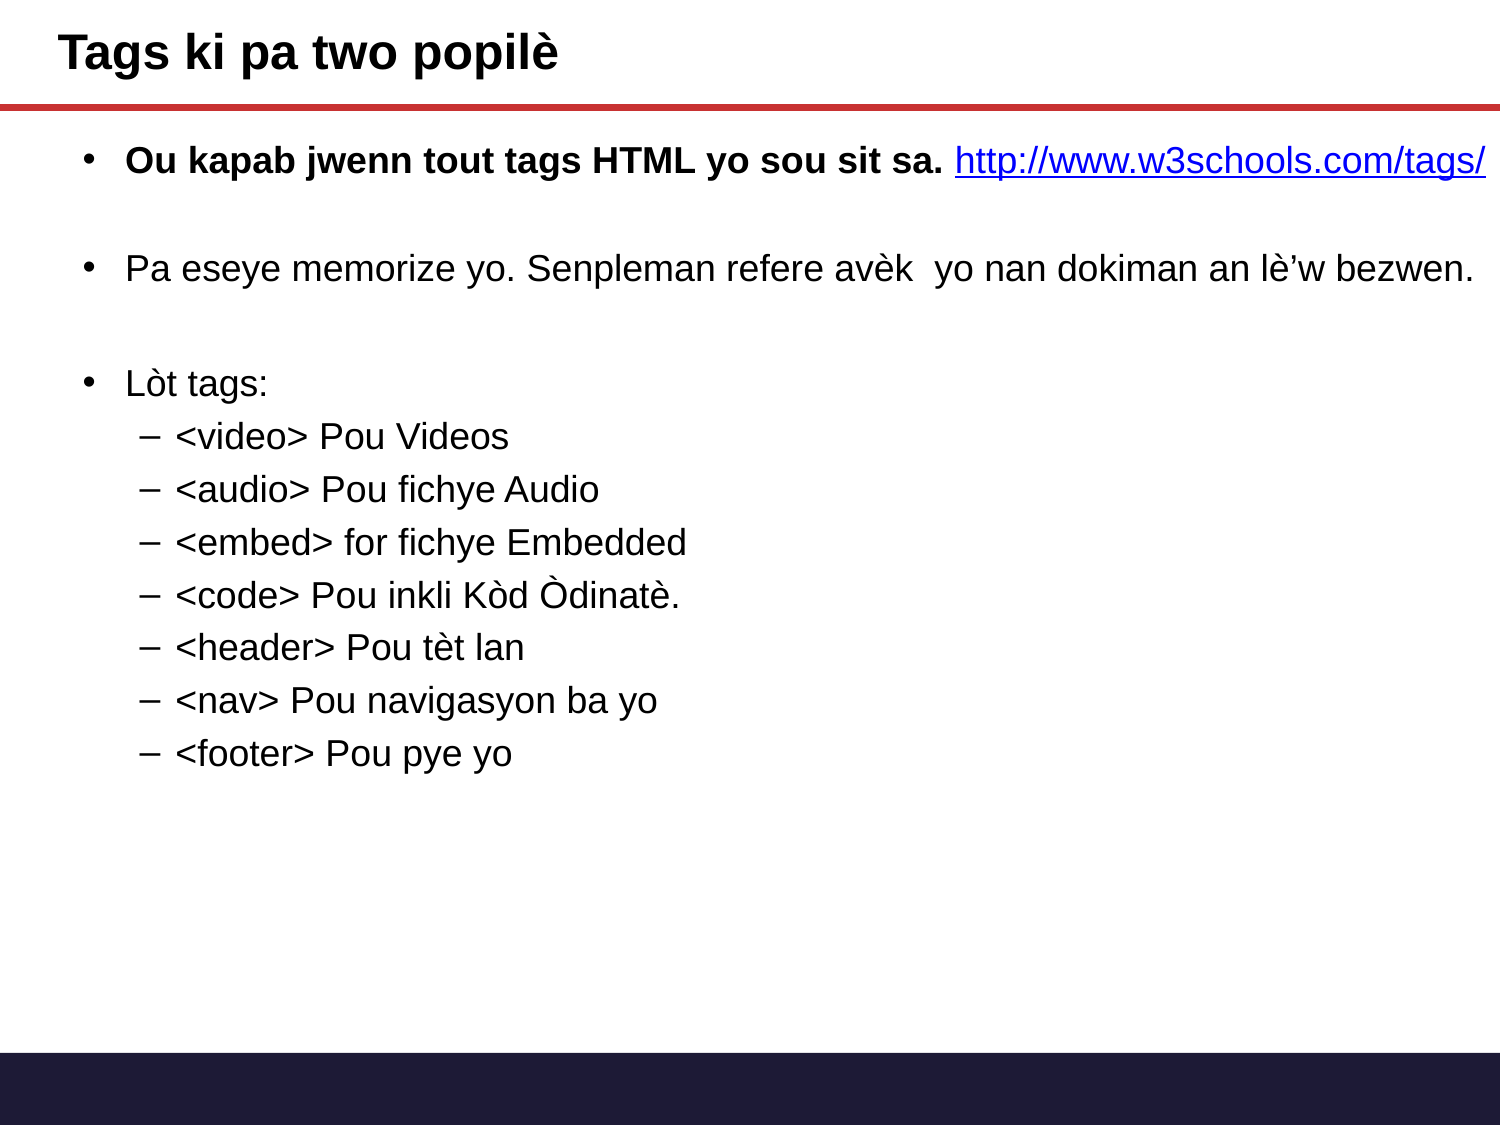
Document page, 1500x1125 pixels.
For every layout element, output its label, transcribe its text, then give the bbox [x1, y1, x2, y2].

title Tags ki pa two popilè [49, 0, 1176, 108]
text_box Ou kapab jwenn tout tags HTML yo sou sit sa. http://www.w3schools.com/tags/ Pa eseye memorize yo. Senpleman refere avèk yo nan dokiman an lè’w bezwen. Lòt tags: <video> Pou Videos <audio> Pou fichye Audio <embed> for fichye Embedded <code> Pou inkli Kòd Òdinatè. <header> Pou tèt lan <nav> Pou navigasyon ba yo <footer> Pou pye yo [74, 128, 1500, 845]
